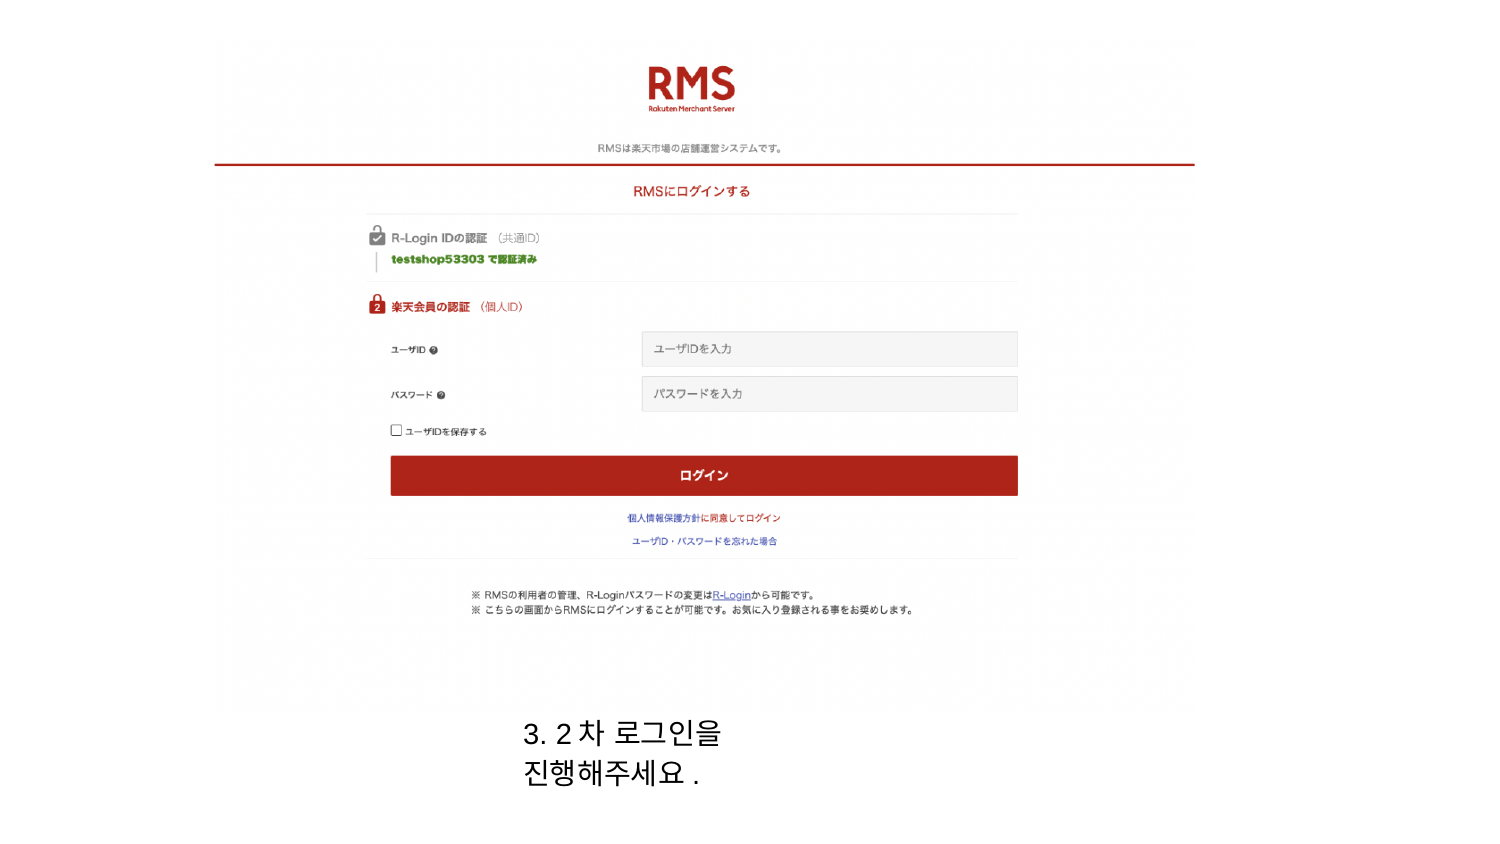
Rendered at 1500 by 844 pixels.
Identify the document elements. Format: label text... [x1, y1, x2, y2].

picture [214, 40, 1196, 714]
text_box 3. 2차 로그인을 진행해주세요. [508, 723, 902, 806]
